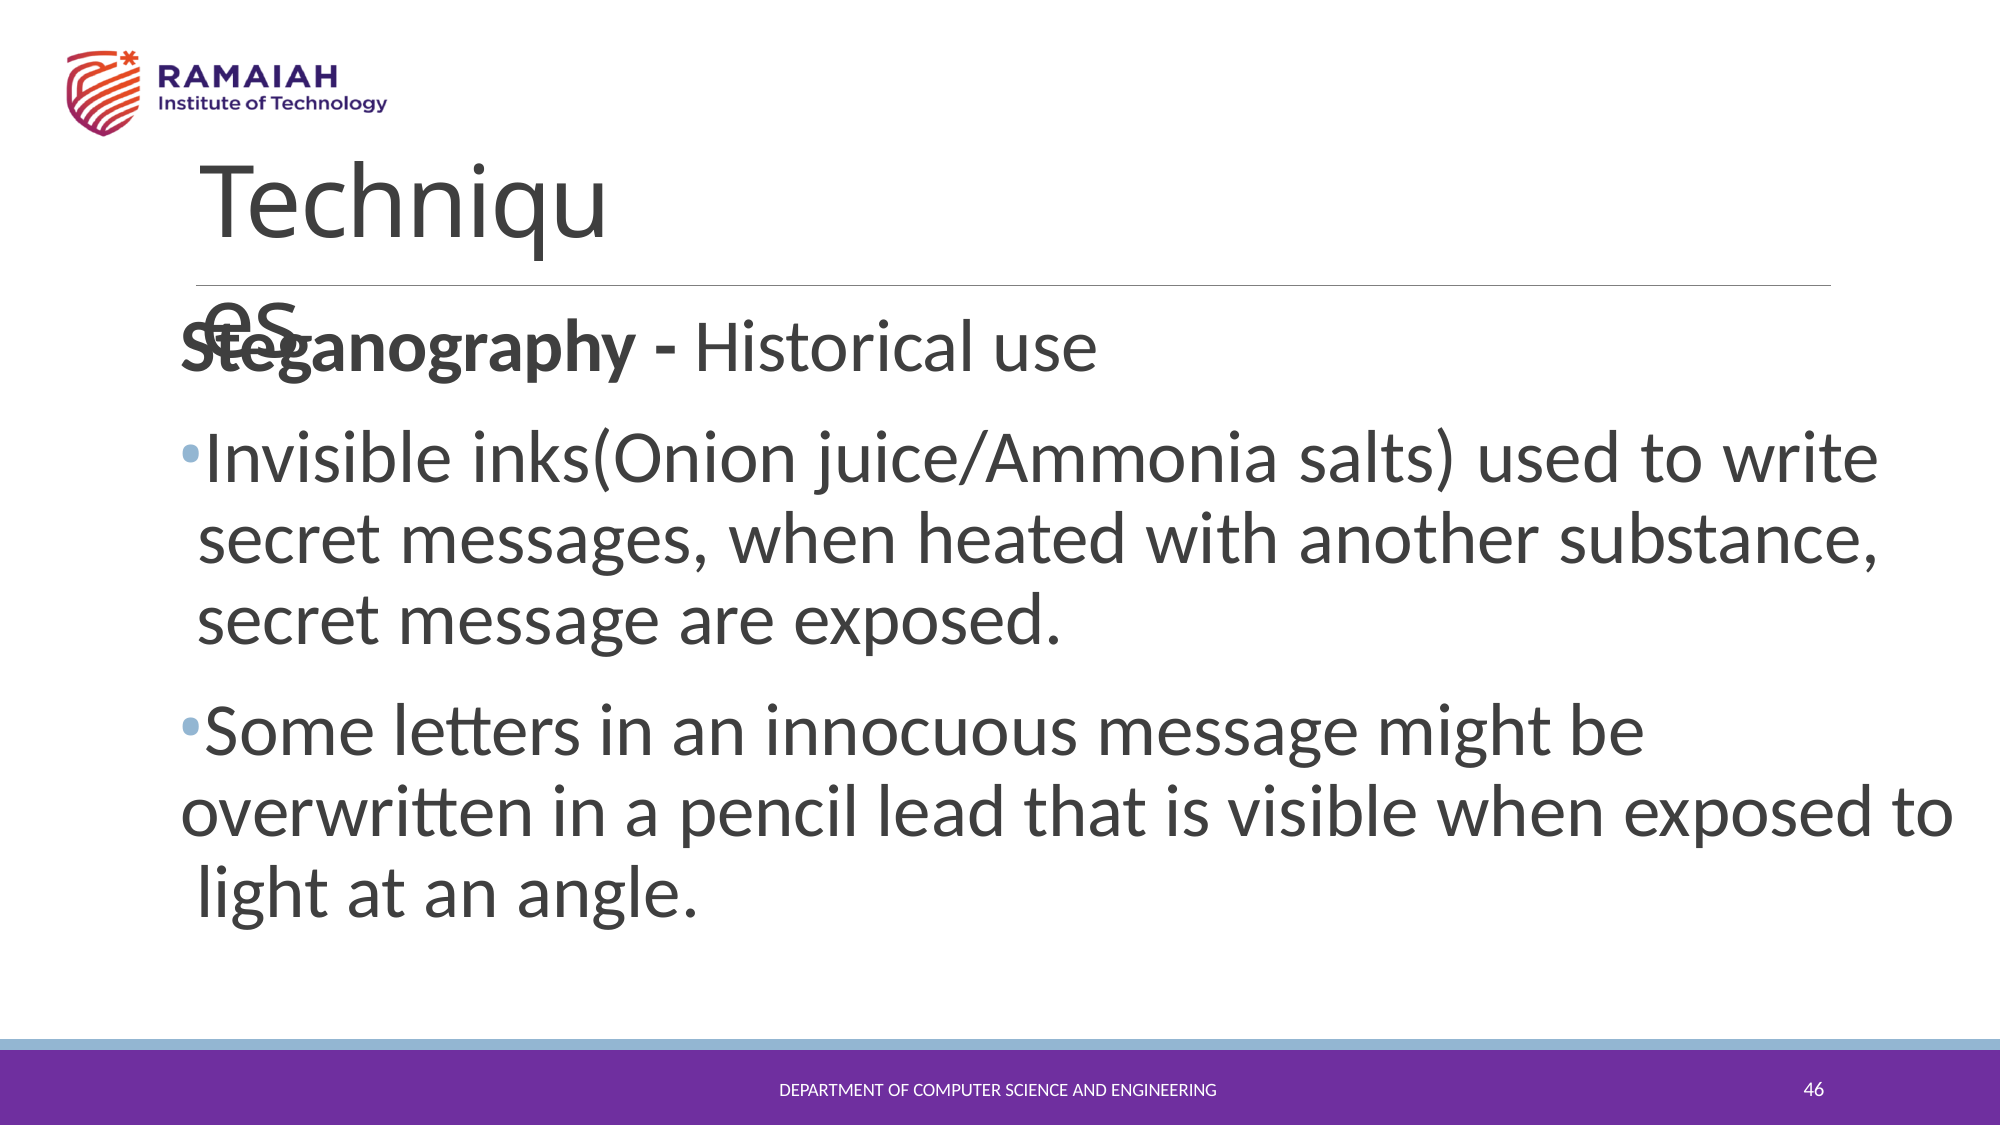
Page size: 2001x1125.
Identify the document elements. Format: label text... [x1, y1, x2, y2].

picture [65, 49, 388, 137]
slide_number 46 [1797, 1079, 1831, 1125]
footer DEPARTMENT OF COMPUTER SCIENCE AND ENGINEERING [777, 1079, 1224, 1125]
title Techniques [197, 135, 642, 274]
text_box Steganography - Historical use Invisible inks(Onion juice/Ammonia salts) used to write secret messages, when heated with another substance, secret message are exposed. Some letters in an innocuous message might be overwritten in a pencil lead that is visible when exposed to light at an angle. [177, 274, 1966, 933]
